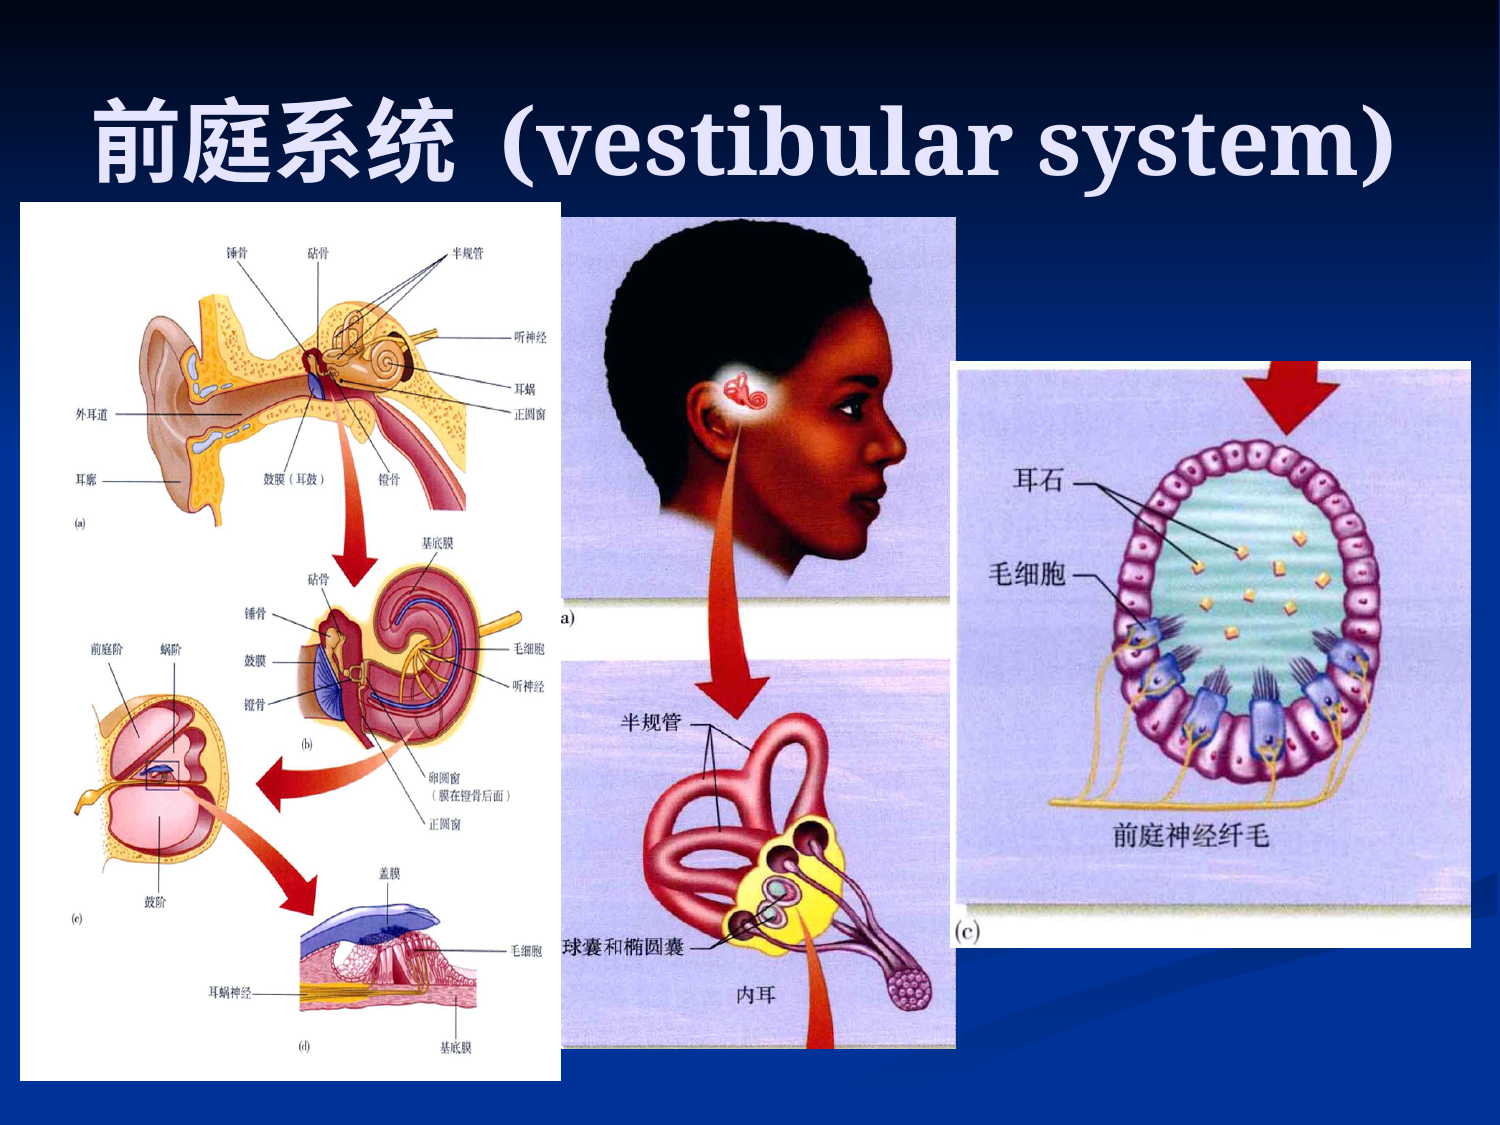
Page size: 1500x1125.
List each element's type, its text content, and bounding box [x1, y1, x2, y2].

picture [19, 202, 1471, 1082]
title 前庭系统 (vestibular system) [75, 45, 1425, 233]
